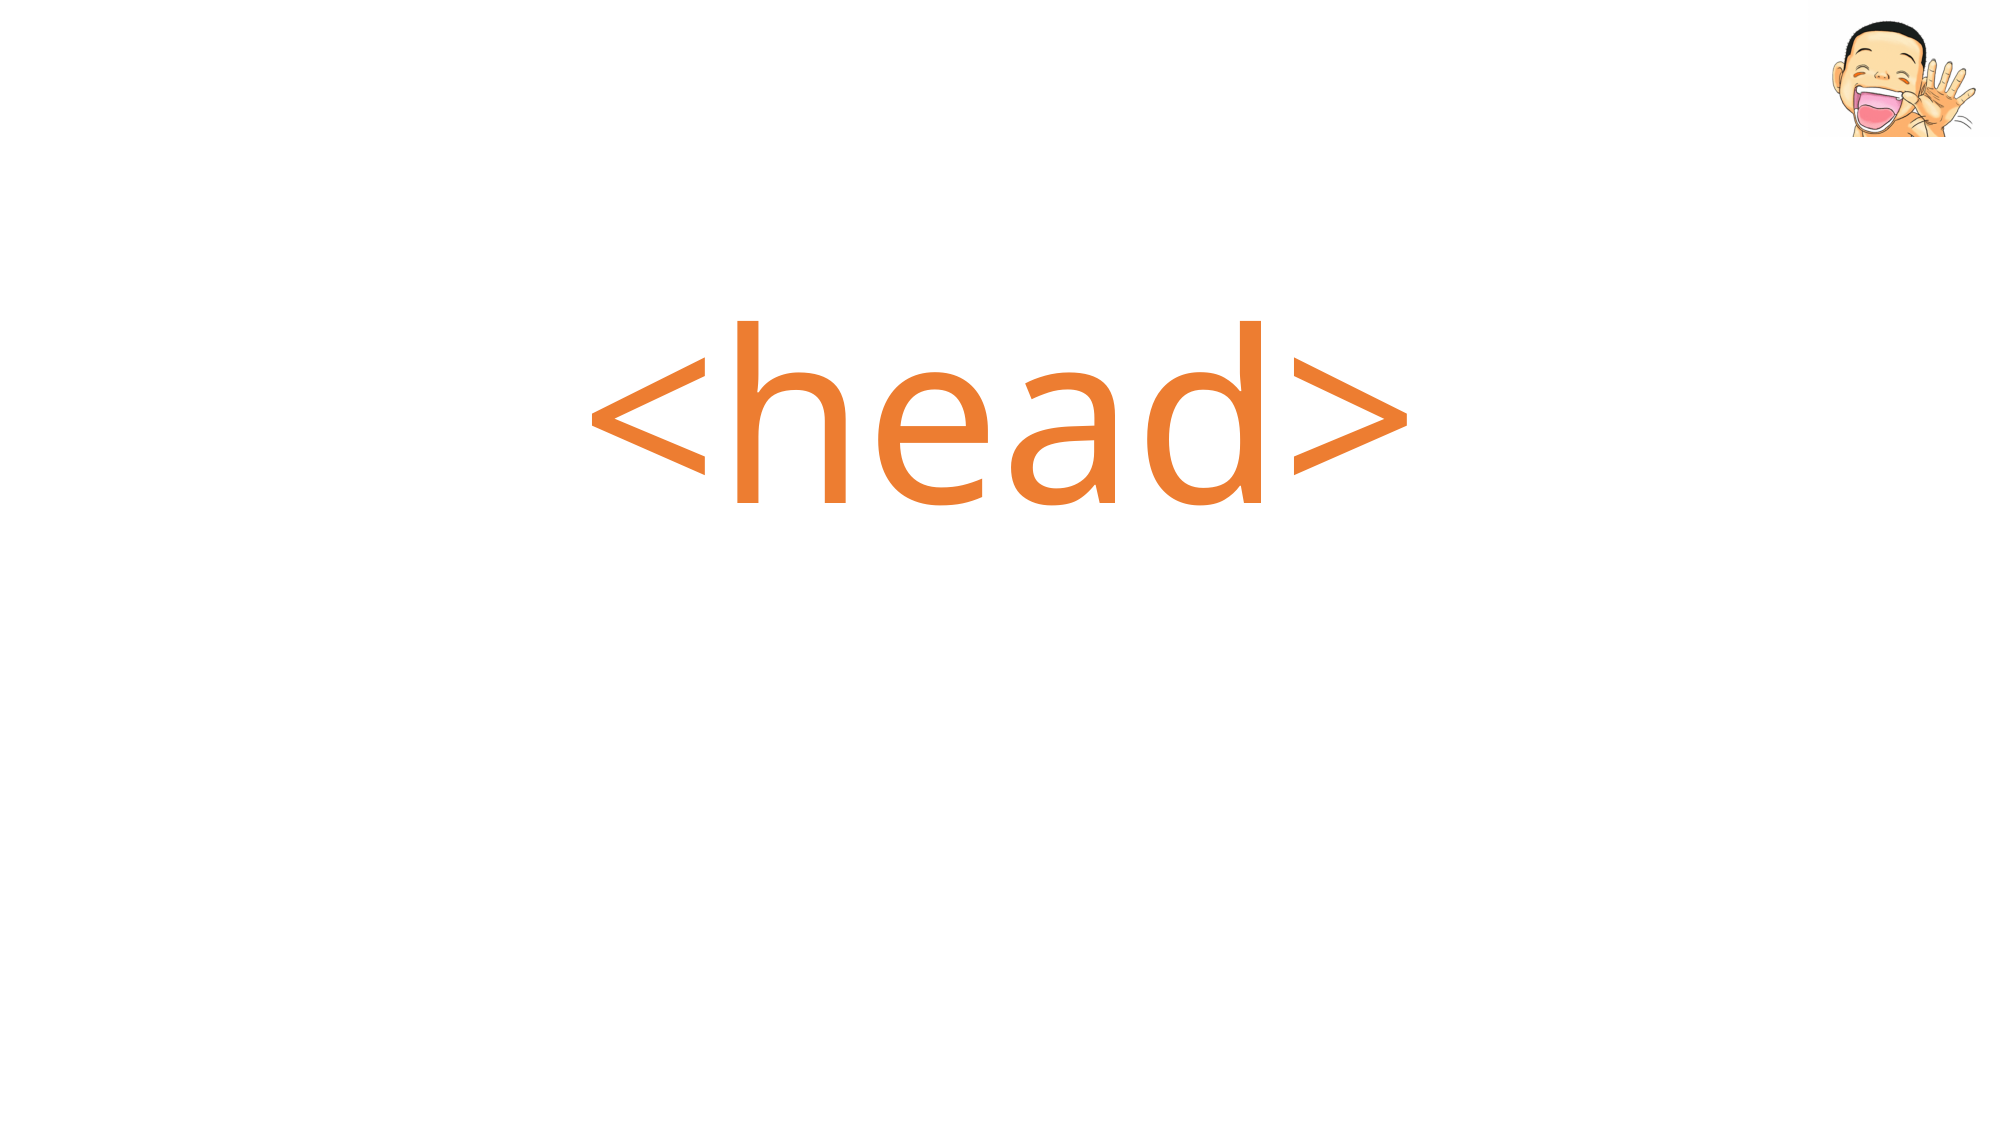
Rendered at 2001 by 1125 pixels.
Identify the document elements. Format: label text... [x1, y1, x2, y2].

text_box <head> [0, 257, 2000, 560]
picture [1808, 0, 2000, 137]
